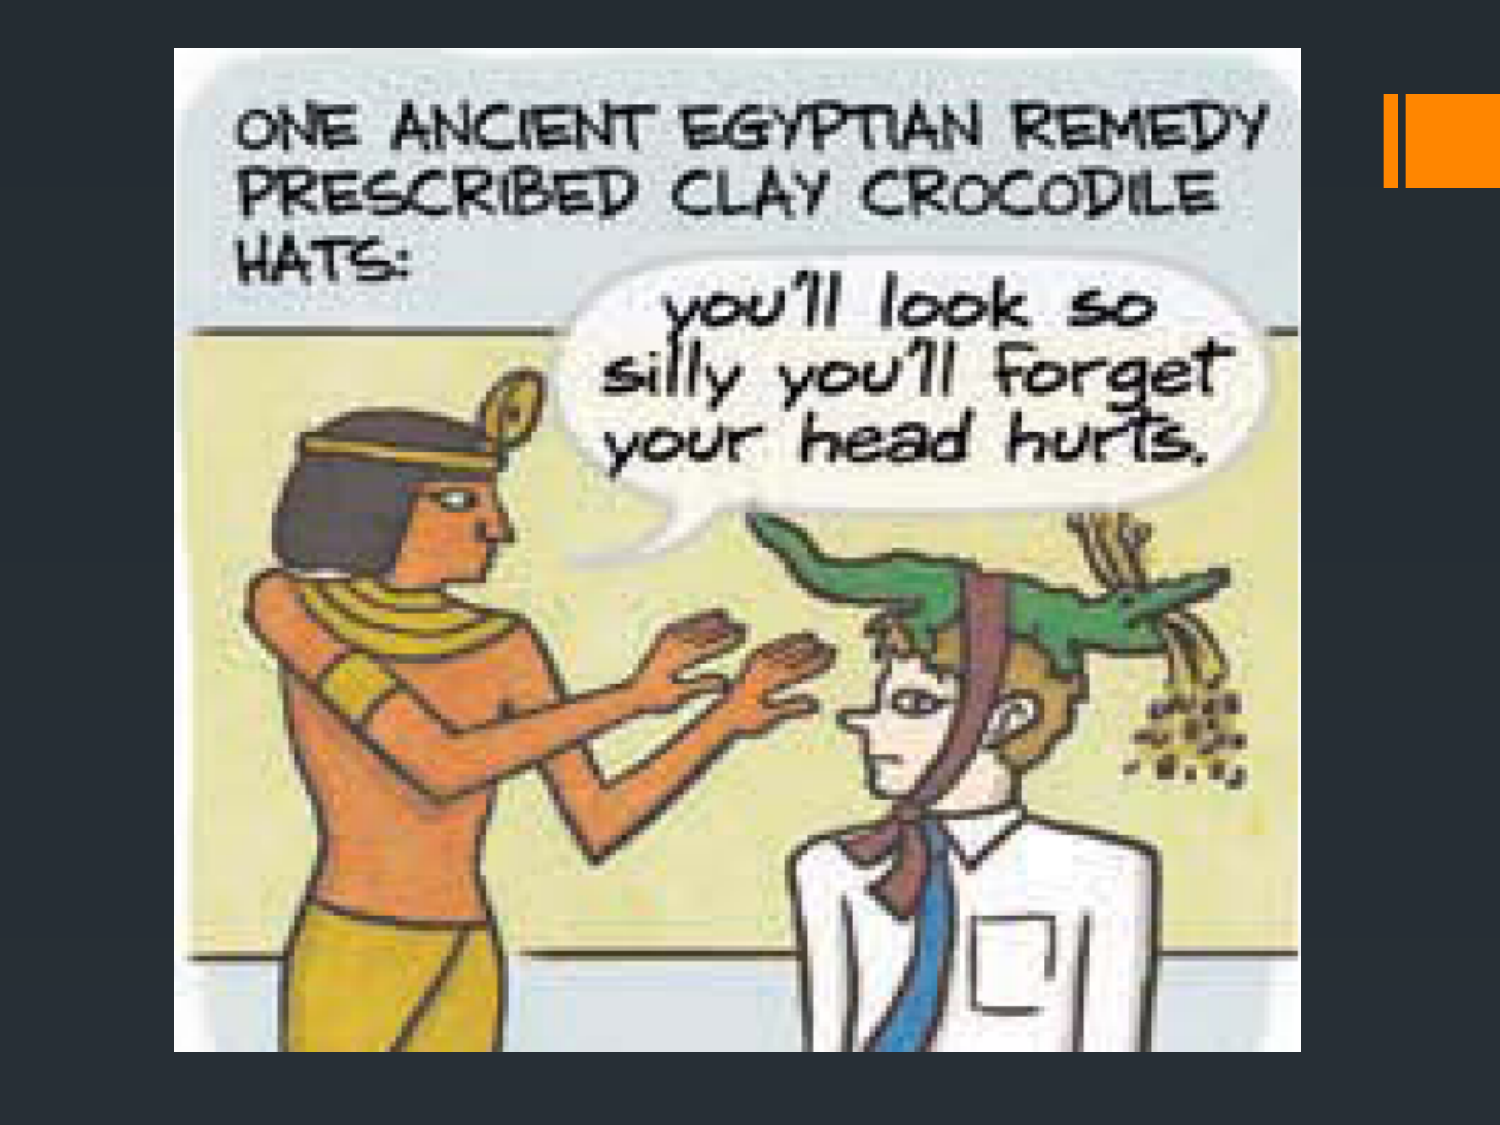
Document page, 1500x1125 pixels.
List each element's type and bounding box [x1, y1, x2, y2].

picture [173, 48, 1302, 1052]
